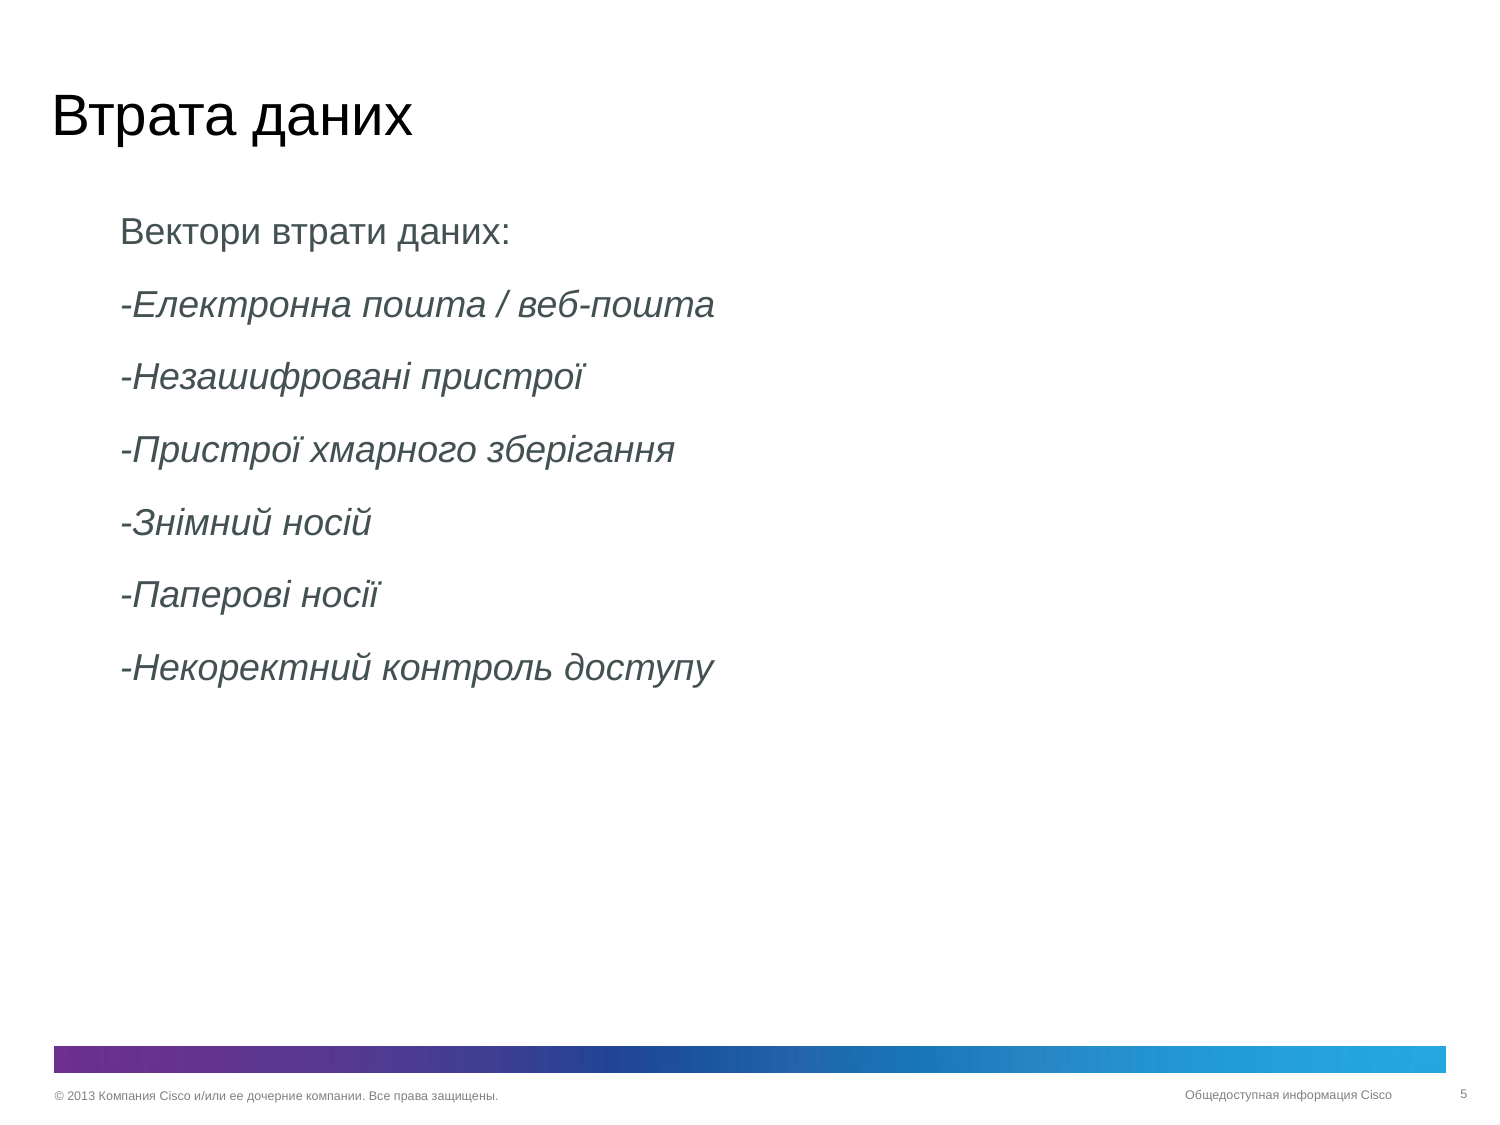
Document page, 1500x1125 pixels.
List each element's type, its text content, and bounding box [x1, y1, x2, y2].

picture [54, 1046, 1446, 1073]
text_box Вектори втрати даних: -Електронна пошта / веб-пошта -Незашифровані пристрої -Пристрої хмарного зберігання -Знімний носій -Паперові носії -Некоректний контроль доступу [105, 202, 1066, 535]
title Втрата даних [37, 17, 1447, 155]
